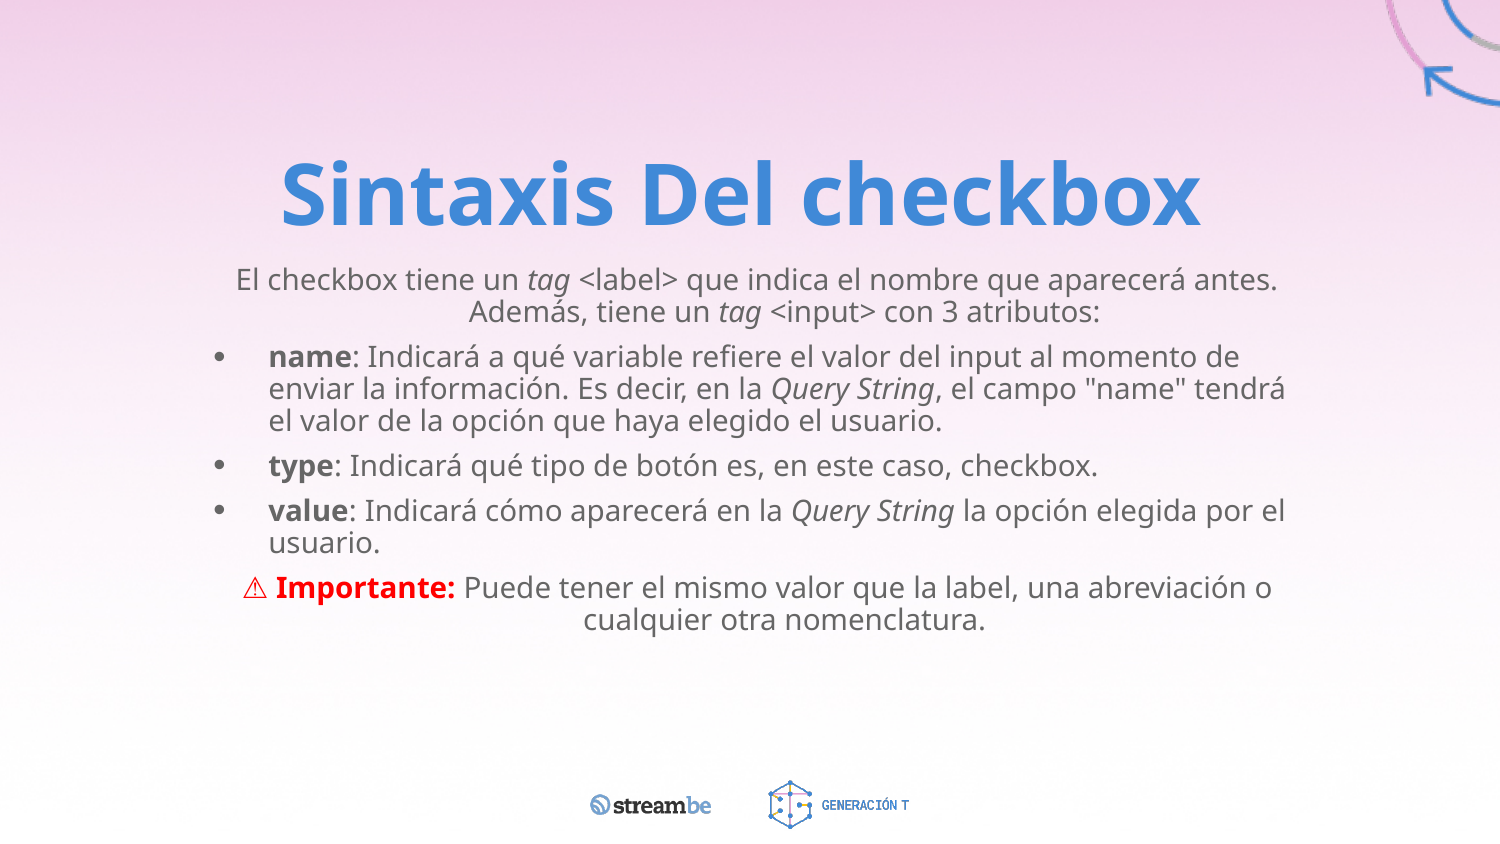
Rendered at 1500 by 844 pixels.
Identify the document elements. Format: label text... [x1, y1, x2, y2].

title Sintaxis Del checkbox [179, 23, 1305, 250]
subtitle El checkbox tiene un tag <label> que indica el nombre que aparecerá antes. Además, tiene un tag <input> con 3 atributos: name: Indicará a qué variable refiere el valor del input al momento de enviar la información. Es decir, en la Query String, el campo "name" tendrá el valor de la opción que haya elegido el usuario. type: Indicará qué tipo de botón es, en este caso, checkbox. value: Indicará cómo aparecerá en la Query String la opción elegida por el usuario. ⚠️ Importante: Puede tener el mismo valor que la label, una abreviación o cualquier otra nomenclatura. [187, 259, 1313, 647]
picture [0, 0, 1500, 844]
